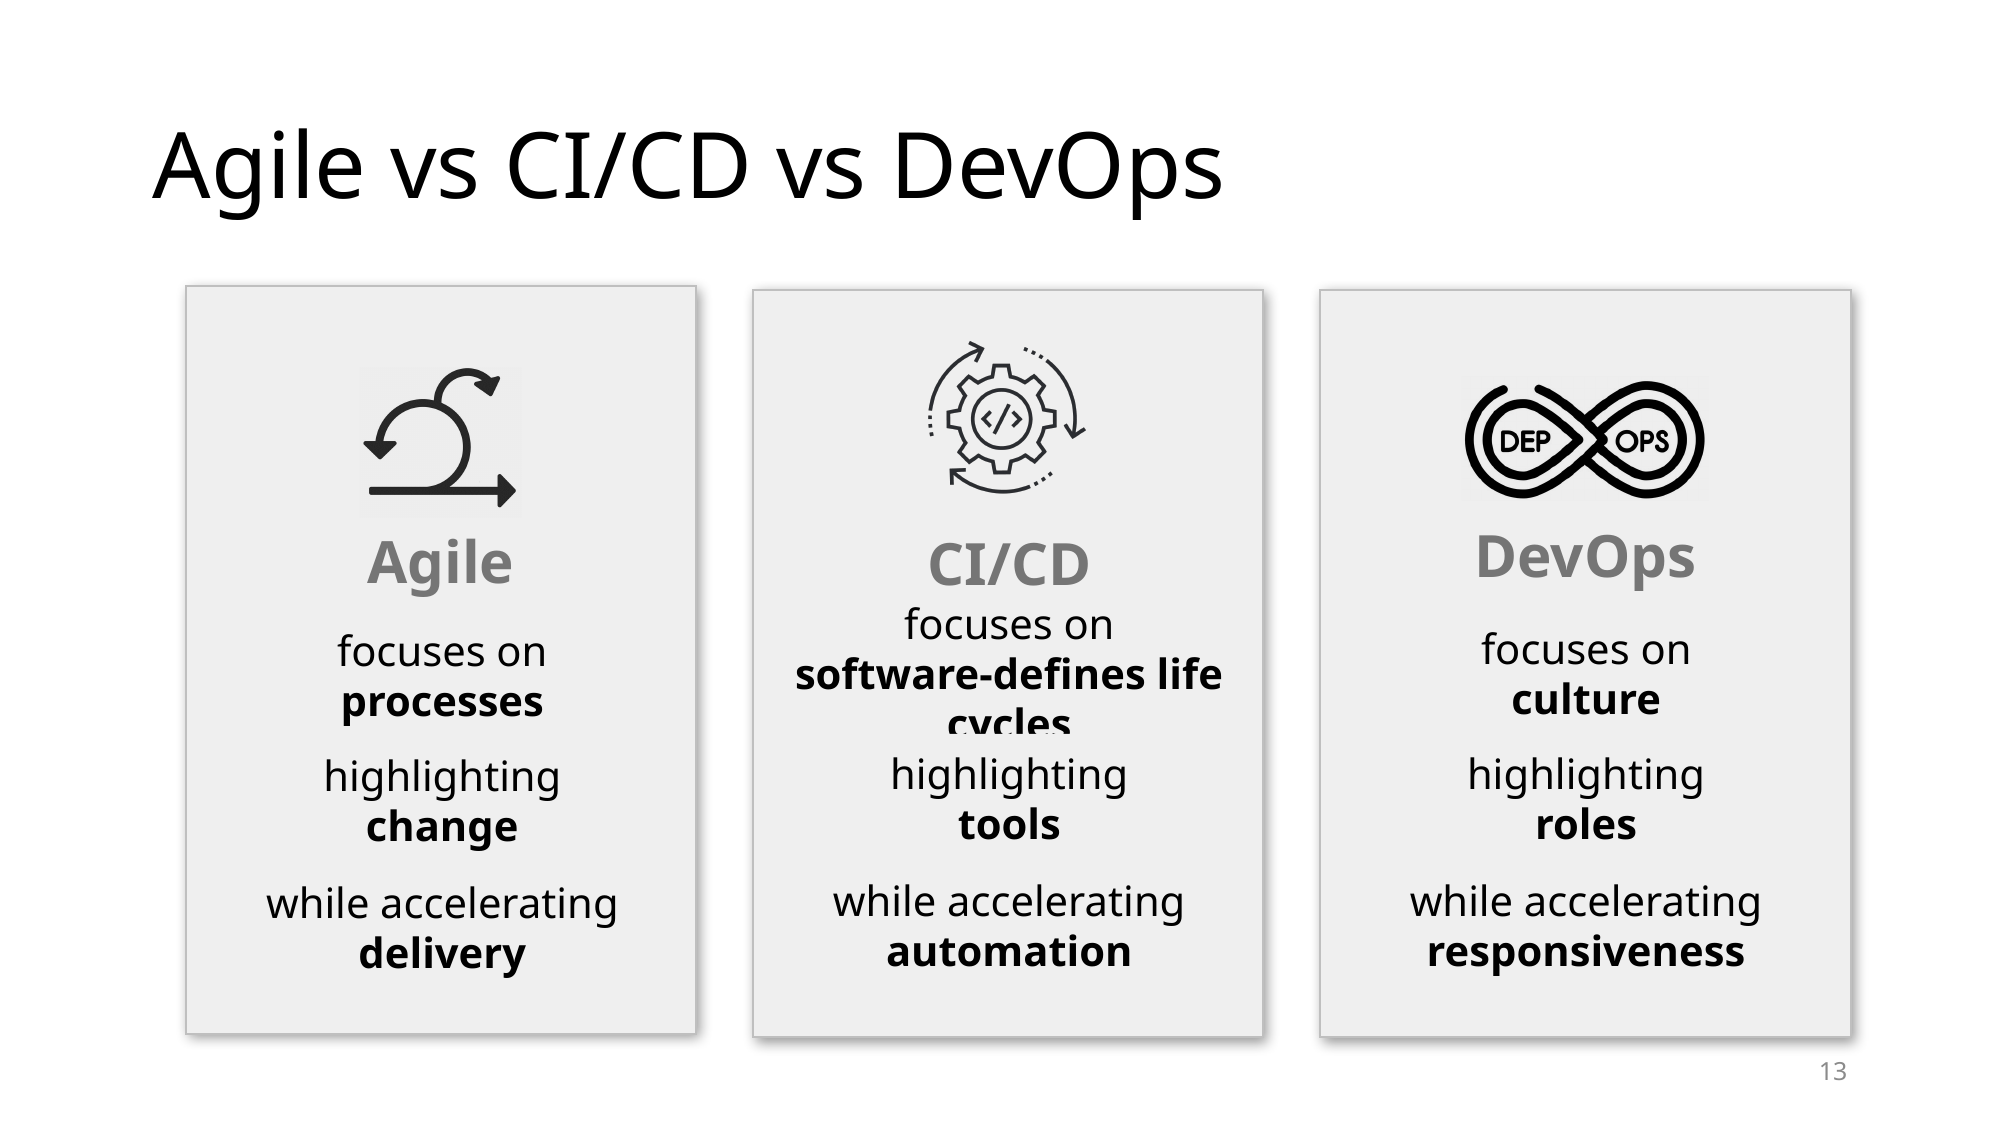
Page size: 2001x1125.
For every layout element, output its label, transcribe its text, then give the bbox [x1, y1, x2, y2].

text_box focuses on culture [1331, 608, 1842, 733]
text_box focuses on processes [197, 610, 688, 735]
text_box while accelerating automation [764, 860, 1255, 989]
text_box Agile [352, 518, 530, 603]
text_box [752, 289, 1264, 1038]
text_box while accelerating responsiveness [1331, 860, 1842, 989]
picture [359, 366, 522, 518]
text_box highlighting tools [764, 733, 1255, 860]
text_box [185, 285, 697, 1035]
text_box while accelerating delivery [197, 861, 688, 991]
slide_number 13 [1412, 1042, 1863, 1103]
text_box highlighting roles [1331, 733, 1842, 860]
picture [919, 330, 1095, 507]
title Agile vs CI/CD vs DevOps [137, 59, 1863, 278]
picture [1461, 376, 1709, 501]
text_box highlighting change [197, 735, 688, 861]
text_box CI/CD [912, 519, 1106, 605]
text_box focuses on software-defines life cycles [764, 608, 1255, 733]
text_box [1319, 289, 1852, 1038]
text_box DevOps [1459, 511, 1711, 597]
